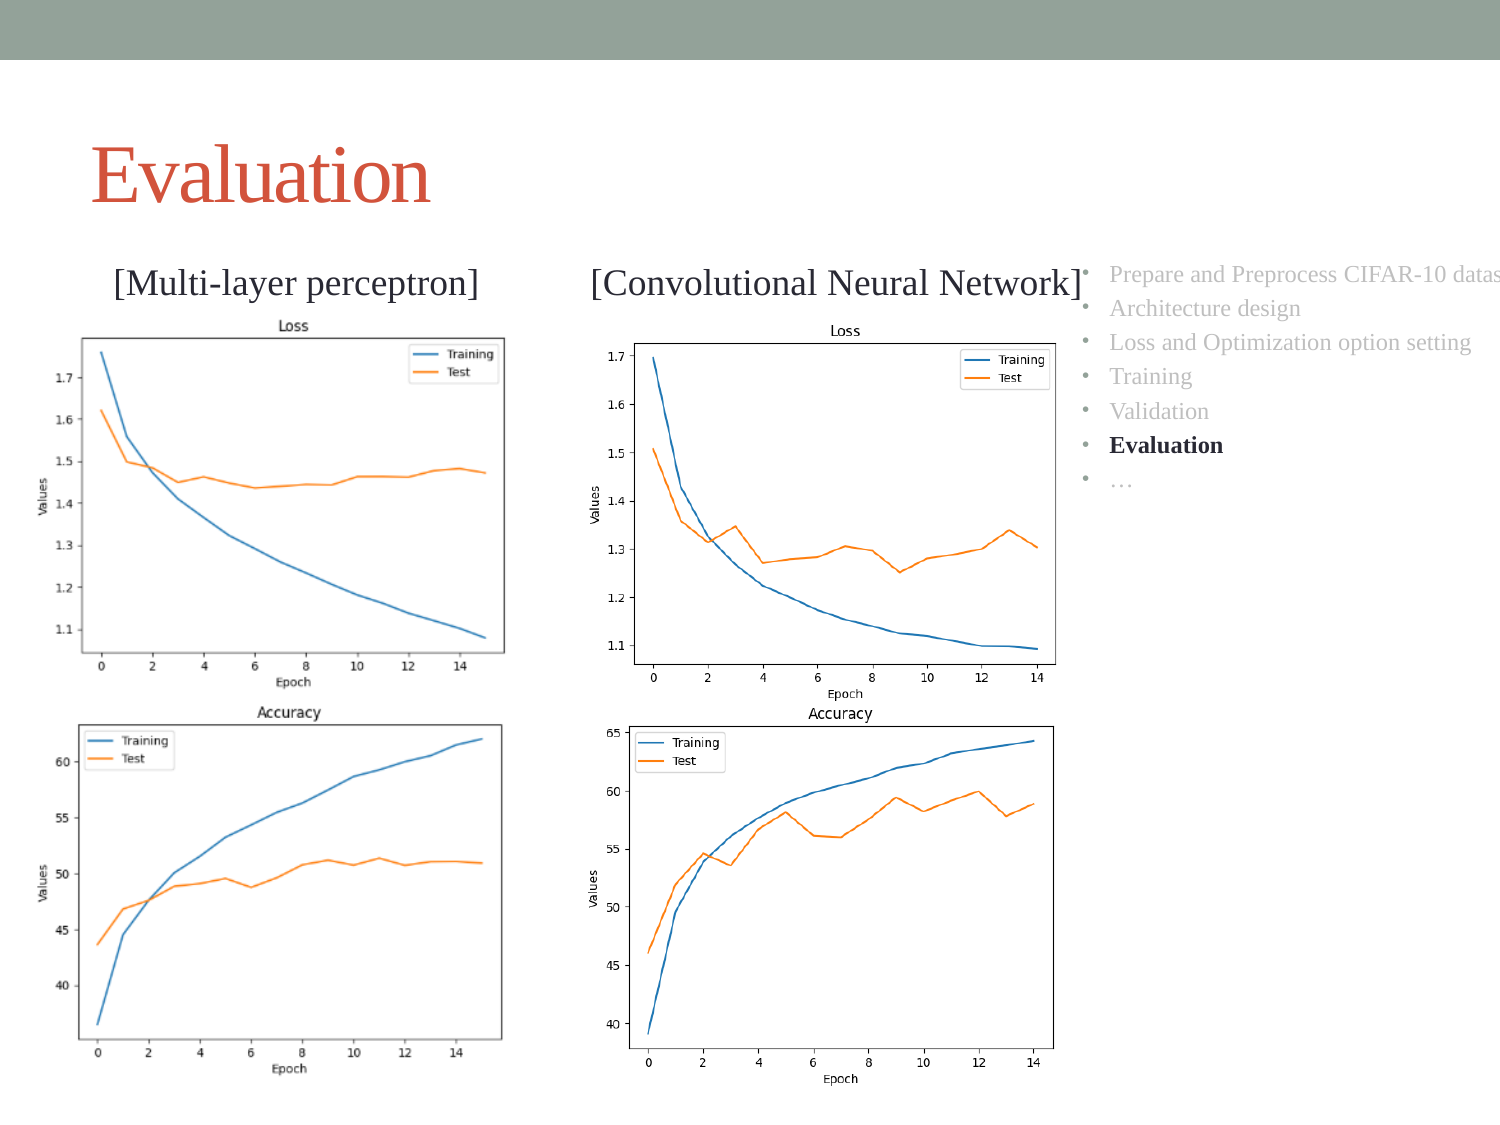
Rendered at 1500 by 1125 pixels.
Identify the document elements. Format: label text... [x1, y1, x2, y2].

text_box Prepare and Preprocess CIFAR-10 datasets. Architecture design Loss and Optimization option setting Training Validation Evaluation … [1067, 249, 1500, 501]
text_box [583, 322, 1068, 1089]
title Evaluation [75, 87, 1425, 250]
picture [26, 310, 514, 1080]
text_box [Multi-layer perceptron] [98, 250, 495, 308]
text_box [Convolutional Neural Network] [575, 250, 1127, 311]
